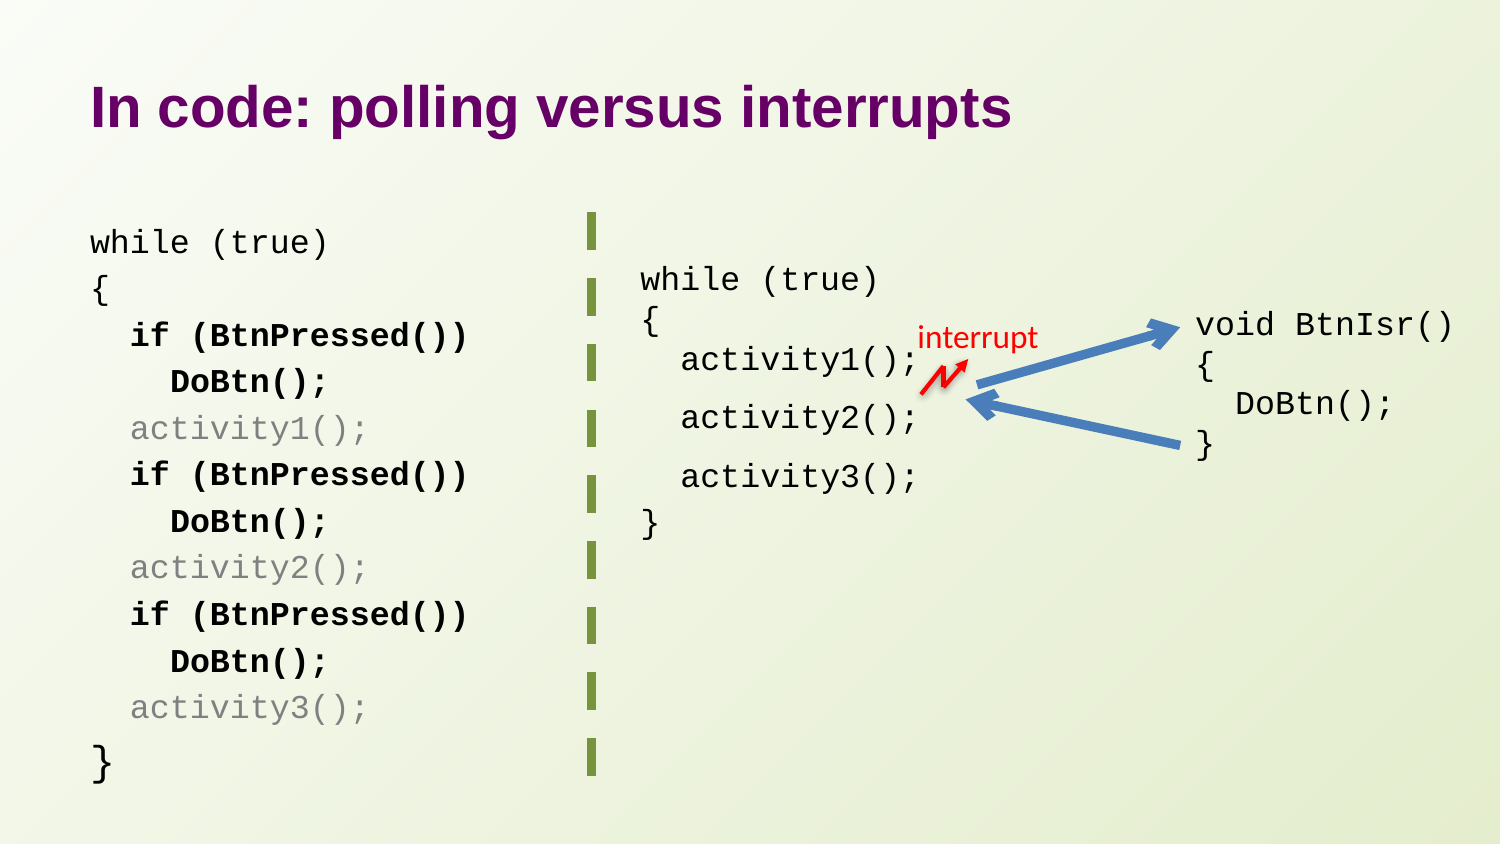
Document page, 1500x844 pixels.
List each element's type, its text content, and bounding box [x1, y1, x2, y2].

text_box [976, 326, 1181, 386]
text_box while (true) { activity1(); activity2(); activity3(); } [625, 249, 1234, 749]
list while (true) { if (BtnPressed()) DoBtn(); activity1(); if (BtnPressed()) DoBtn(); activity2(); if (BtnPressed()) DoBtn(); activity3(); } [75, 212, 559, 823]
text_box void BtnIsr() { DoBtn(); } [1180, 294, 1500, 504]
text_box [965, 399, 1181, 446]
title In code: polling versus interrupts [75, 33, 1425, 175]
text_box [920, 358, 969, 395]
text_box interrupt [902, 307, 1062, 363]
